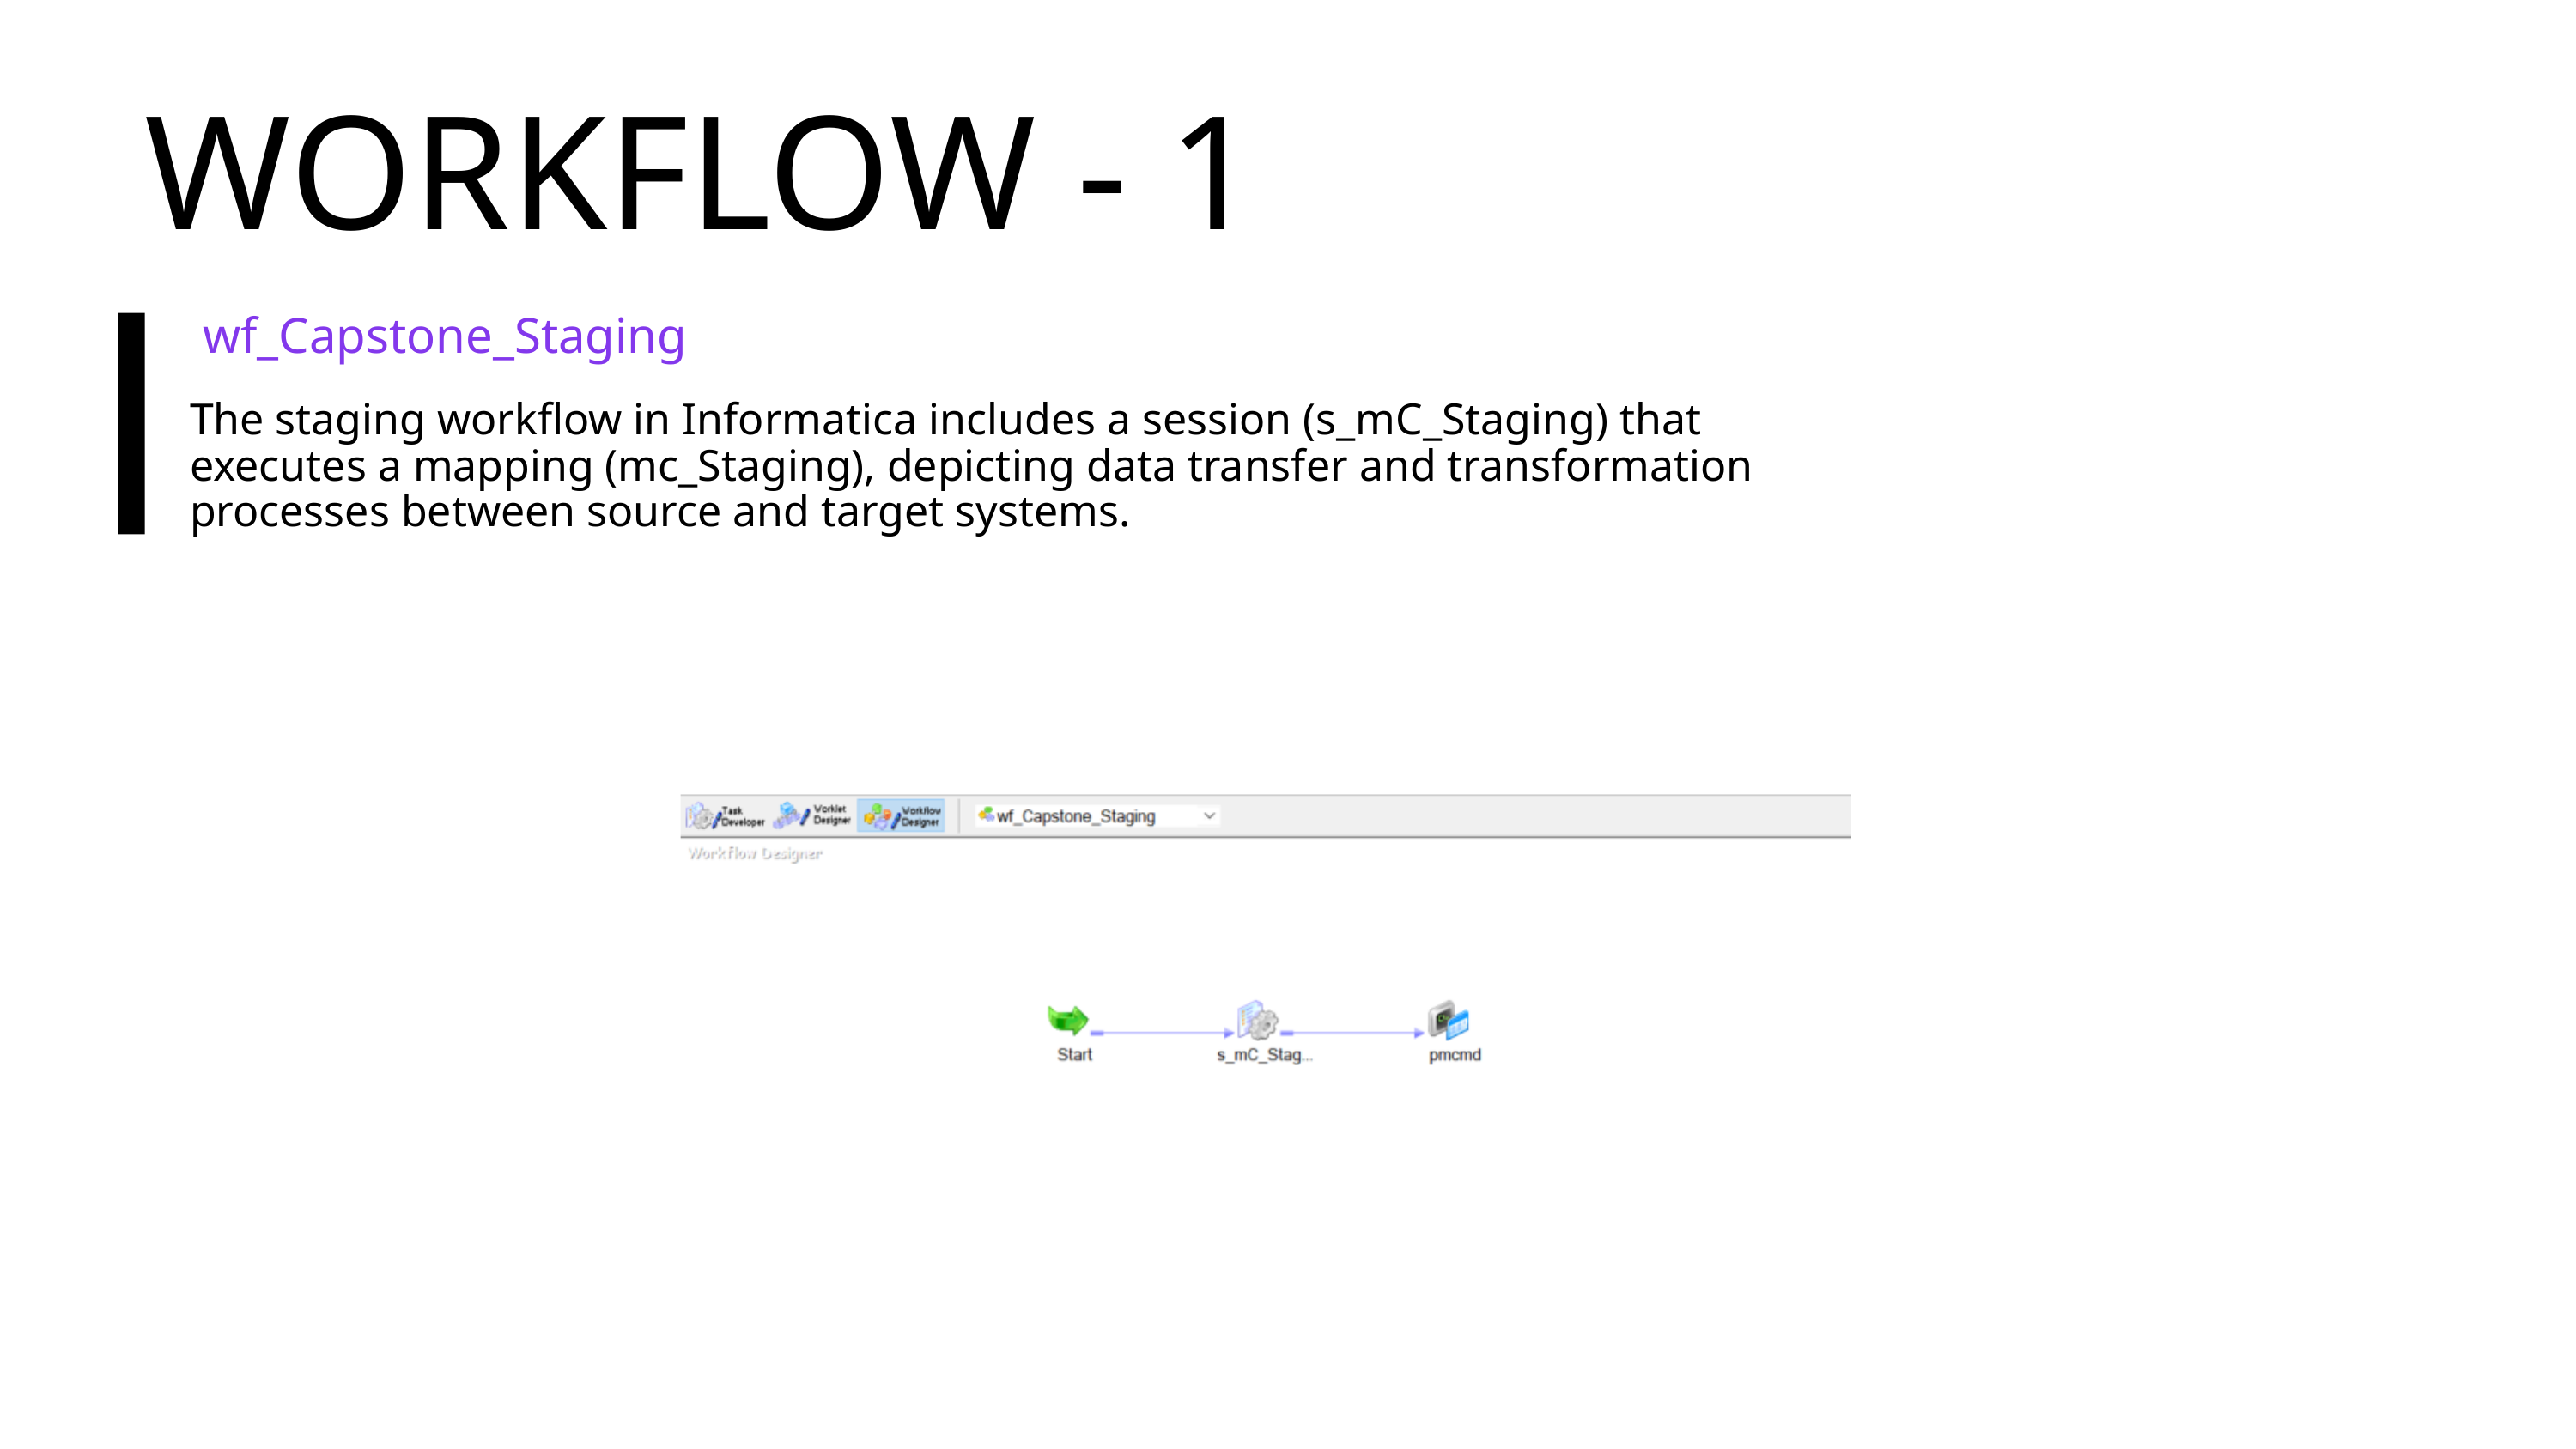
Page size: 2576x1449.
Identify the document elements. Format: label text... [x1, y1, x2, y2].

text_box wf_Capstone_Staging [144, 311, 745, 364]
text_box WORKFLOW - 1 [144, 114, 2487, 261]
text_box [680, 793, 1851, 1232]
text_box The staging workflow in Informatica includes a session (s_mC_Staging) that executes a mapping (mc_Staging), depicting data transfer and transformation processes between source and target systems. [190, 397, 1885, 536]
